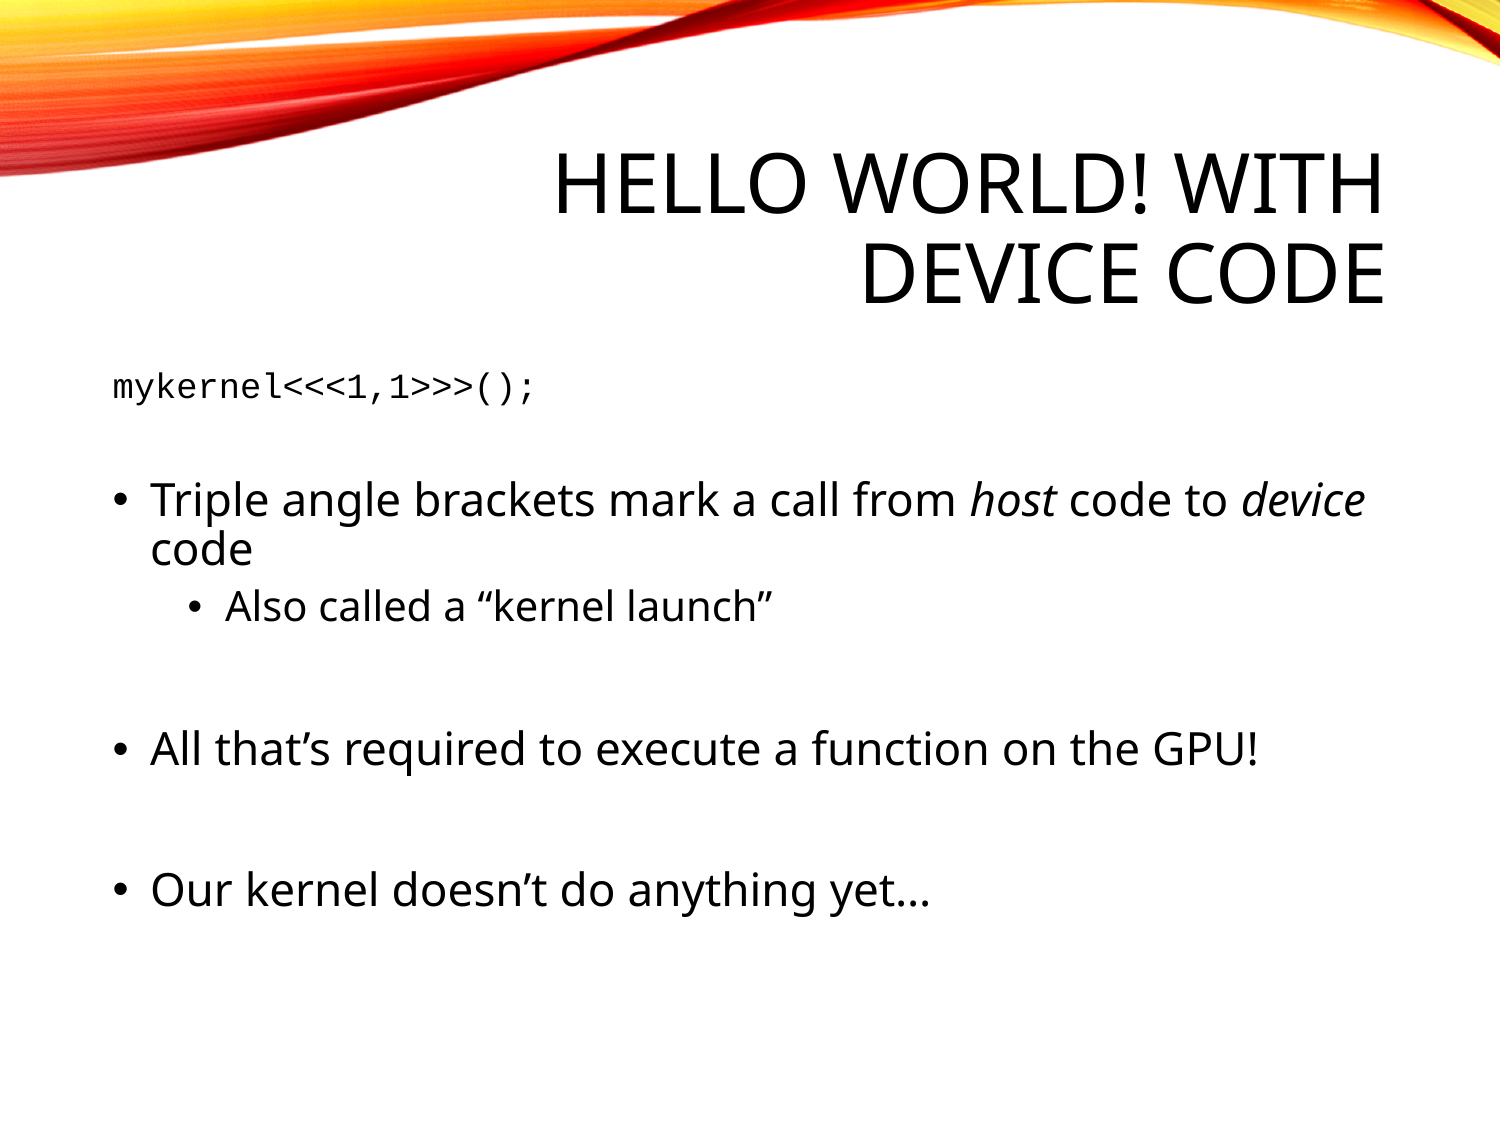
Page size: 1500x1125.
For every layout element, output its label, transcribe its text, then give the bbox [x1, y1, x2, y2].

title Hello World! with Device Code [356, 125, 1403, 338]
picture [0, 0, 1500, 178]
list mykernel<<<1,1>>>(); Triple angle brackets mark a call from host code to device code Also called a “kernel launch” All that’s required to execute a function on the GPU! Our kernel doesn’t do anything yet… [97, 360, 1403, 1028]
